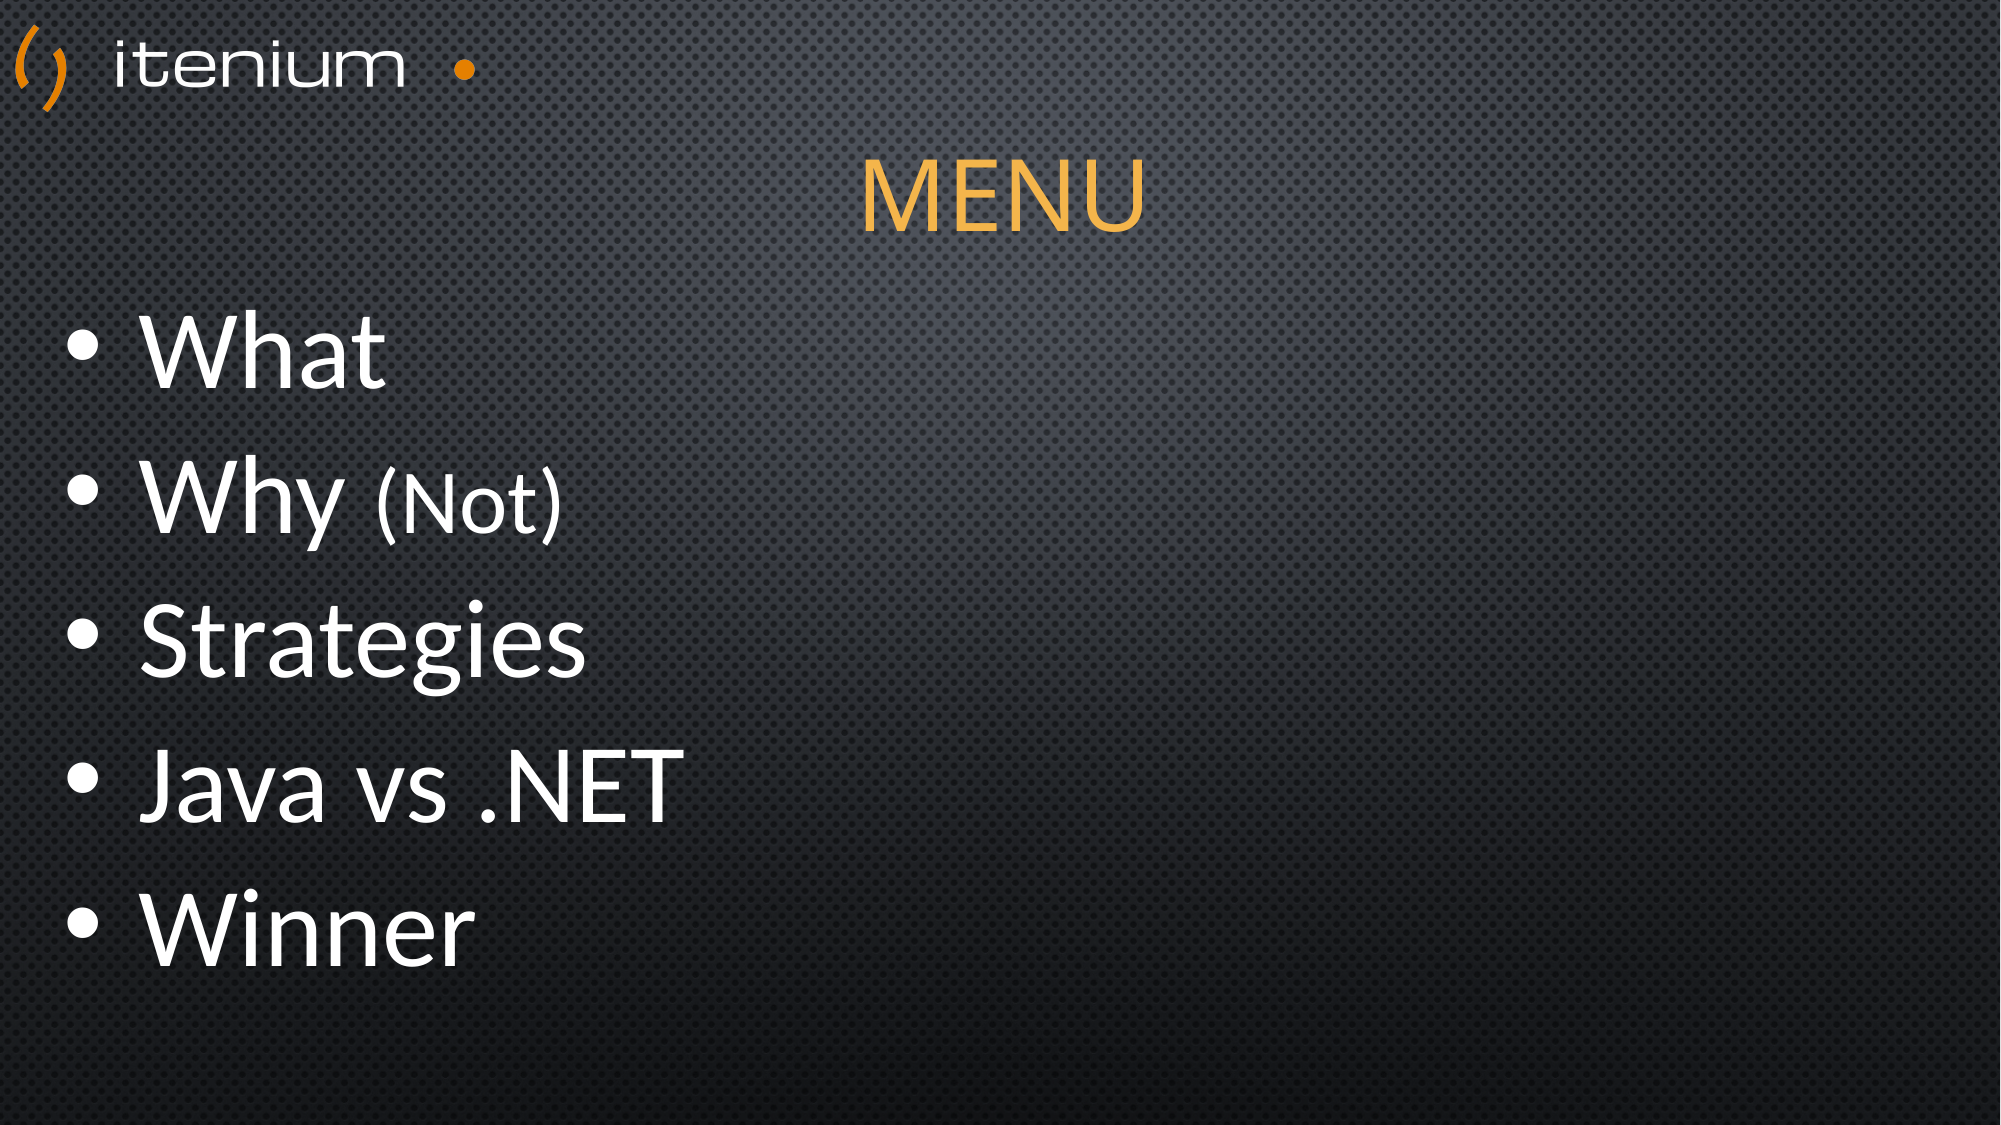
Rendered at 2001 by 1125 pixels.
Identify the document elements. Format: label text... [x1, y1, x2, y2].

title MENU [57, 118, 1951, 259]
picture [0, 0, 508, 138]
text_box What Why (Not) Strategies Java vs .NET Winner [49, 259, 2000, 997]
